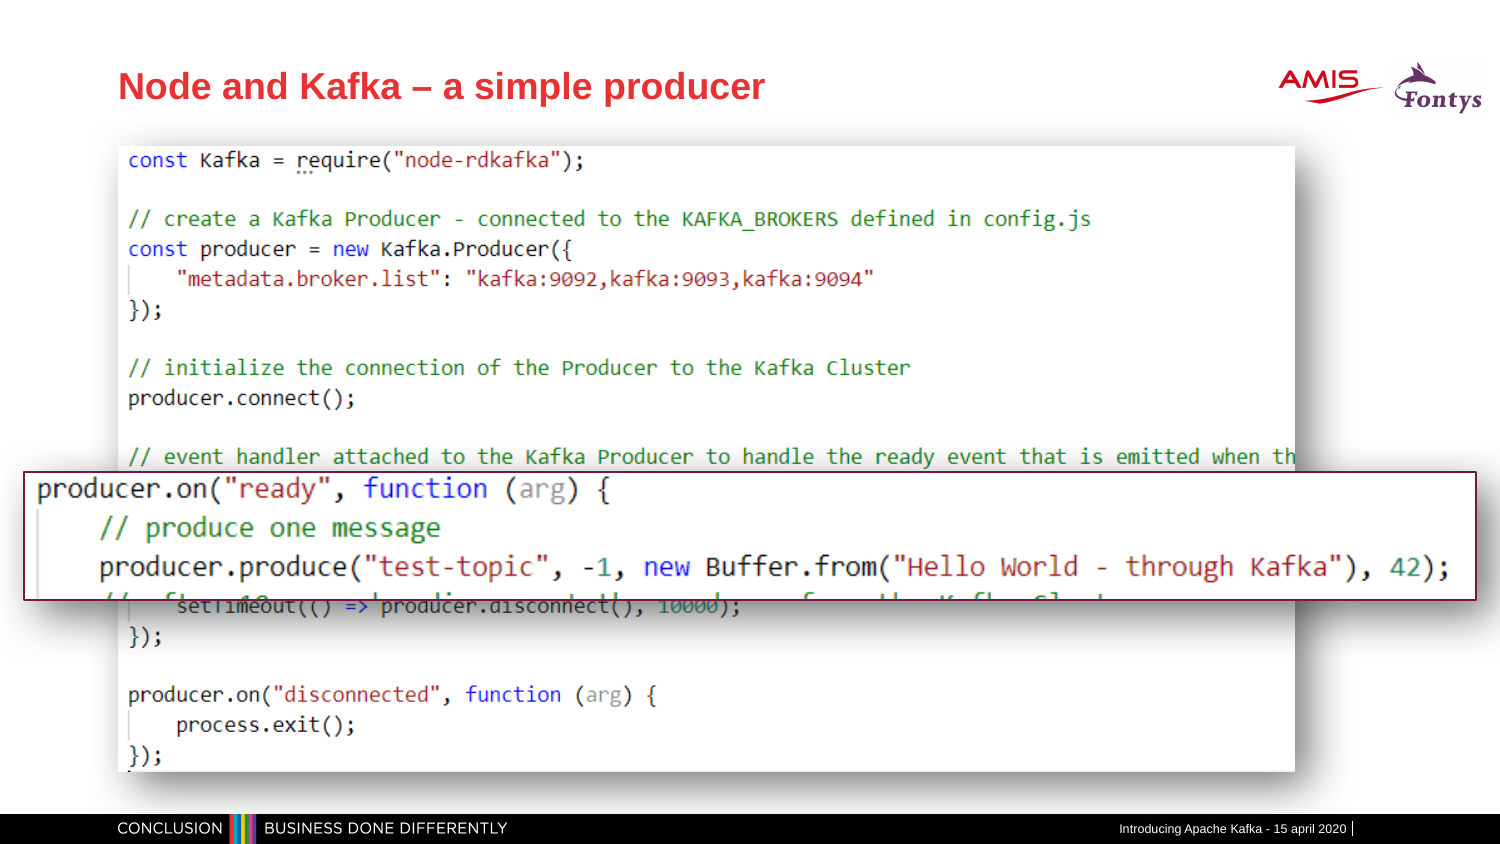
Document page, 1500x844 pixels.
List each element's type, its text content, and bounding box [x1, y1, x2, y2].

footer Introducing Apache Kafka - 15 april 2020 [814, 820, 1347, 839]
picture [24, 472, 1476, 599]
picture [239, 814, 1500, 844]
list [118, 599, 1295, 772]
picture [0, 814, 236, 844]
title Node and Kafka – a simple producer [118, 47, 1205, 130]
picture [1205, 58, 1489, 116]
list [118, 146, 1295, 472]
